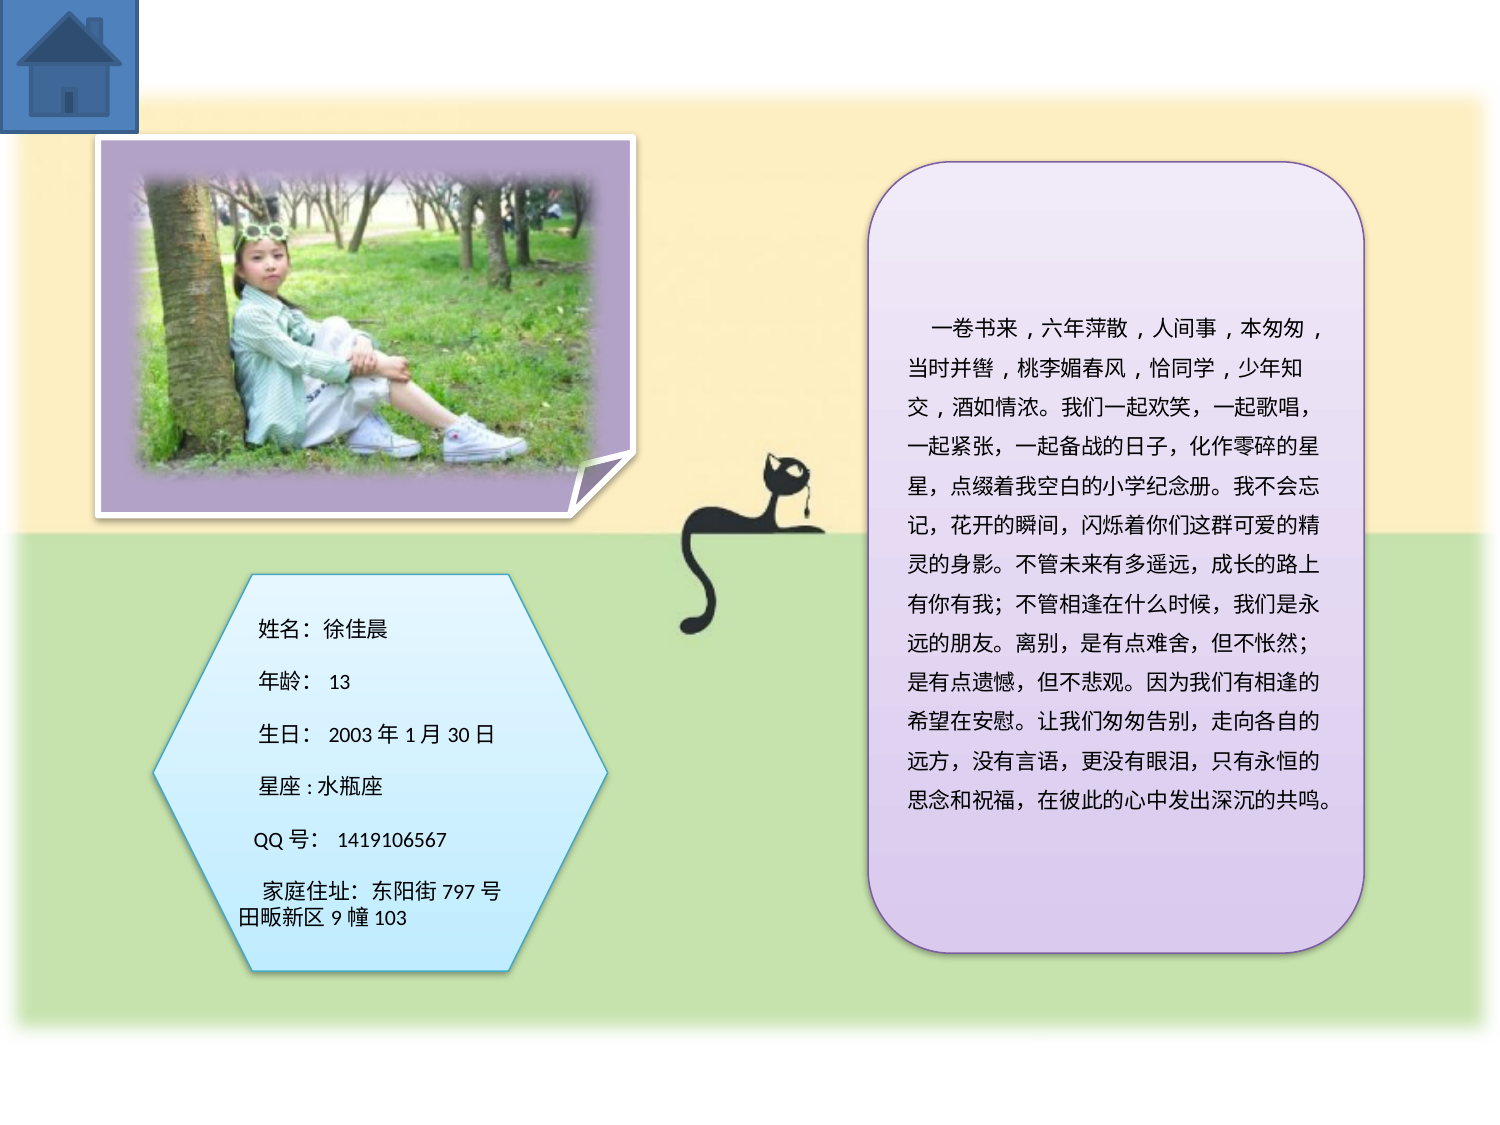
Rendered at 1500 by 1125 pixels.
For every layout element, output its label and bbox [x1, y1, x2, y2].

picture [0, 80, 1500, 1045]
text_box [0, 0, 139, 79]
